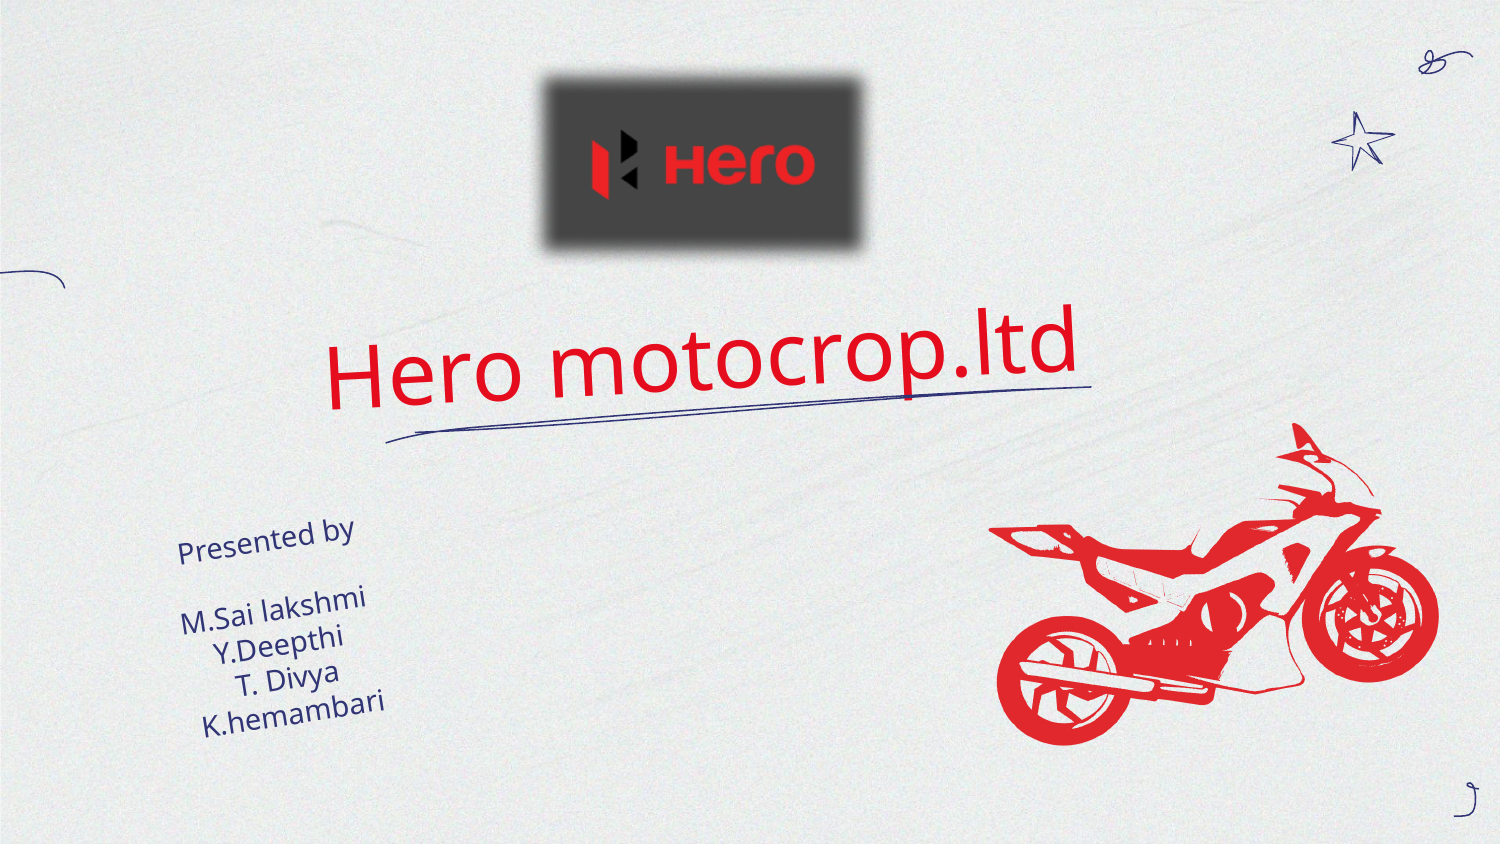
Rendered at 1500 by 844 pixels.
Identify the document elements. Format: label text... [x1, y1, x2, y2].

subtitle [146, 385, 1275, 534]
text_box Presented by M.Sai lakshmi Y.Deepthi T. Divya K.hemambari [112, 484, 447, 768]
title Hero motocrop.ltd [124, 73, 1269, 453]
text_box [1331, 111, 1396, 172]
picture [0, 0, 1500, 844]
text_box [385, 386, 1091, 443]
